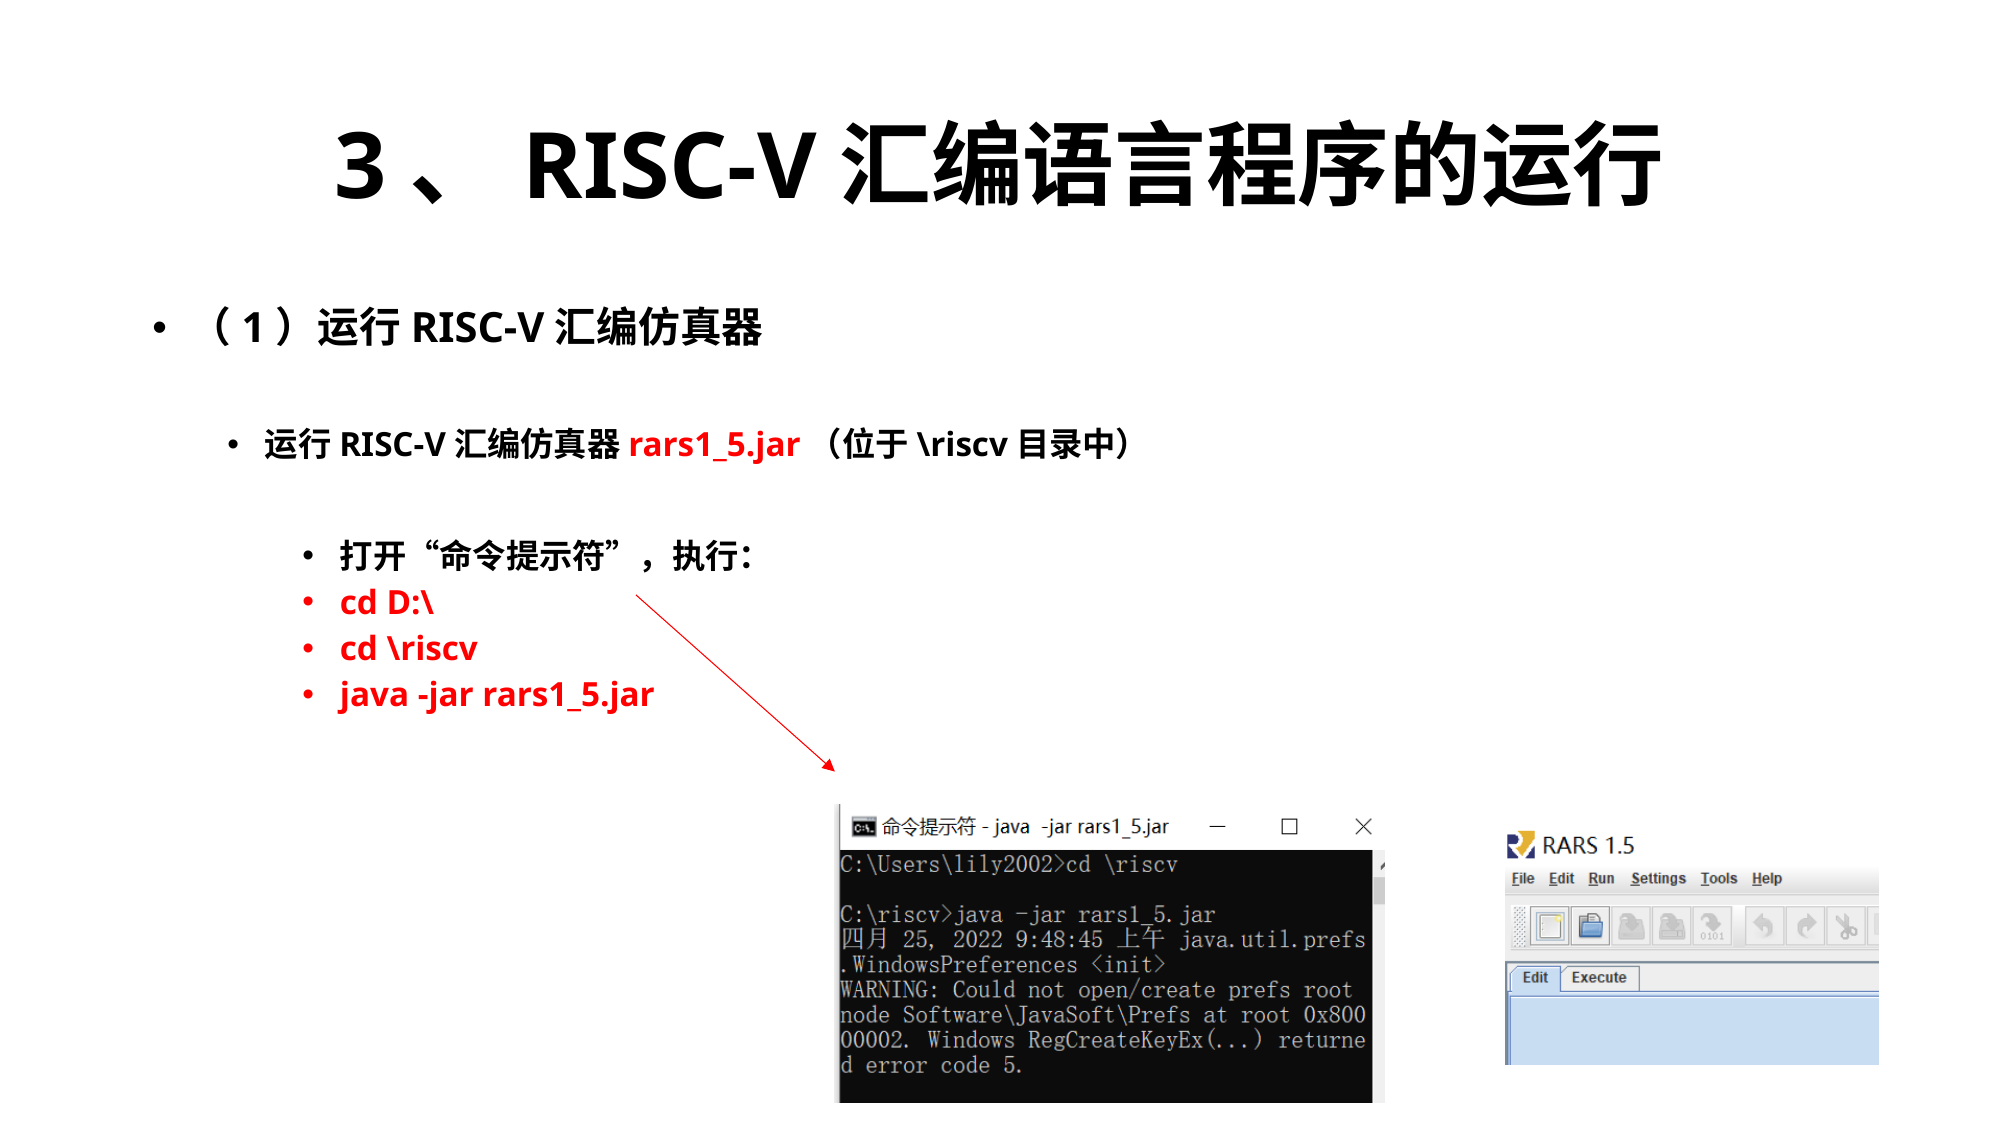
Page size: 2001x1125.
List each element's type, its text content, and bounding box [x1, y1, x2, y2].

picture [834, 804, 1385, 1103]
picture [1505, 825, 1879, 1065]
list （1）运行RISC-V汇编仿真器 运行RISC-V汇编仿真器rars1_5.jar（位于\riscv目录中） 打开“命令提示符”，执行： cd D:\ cd \riscv java -jar rars1_5.jar [137, 299, 1863, 1014]
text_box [635, 594, 835, 772]
title 3、RISC-V汇编语言程序的运行 [137, 59, 1863, 278]
